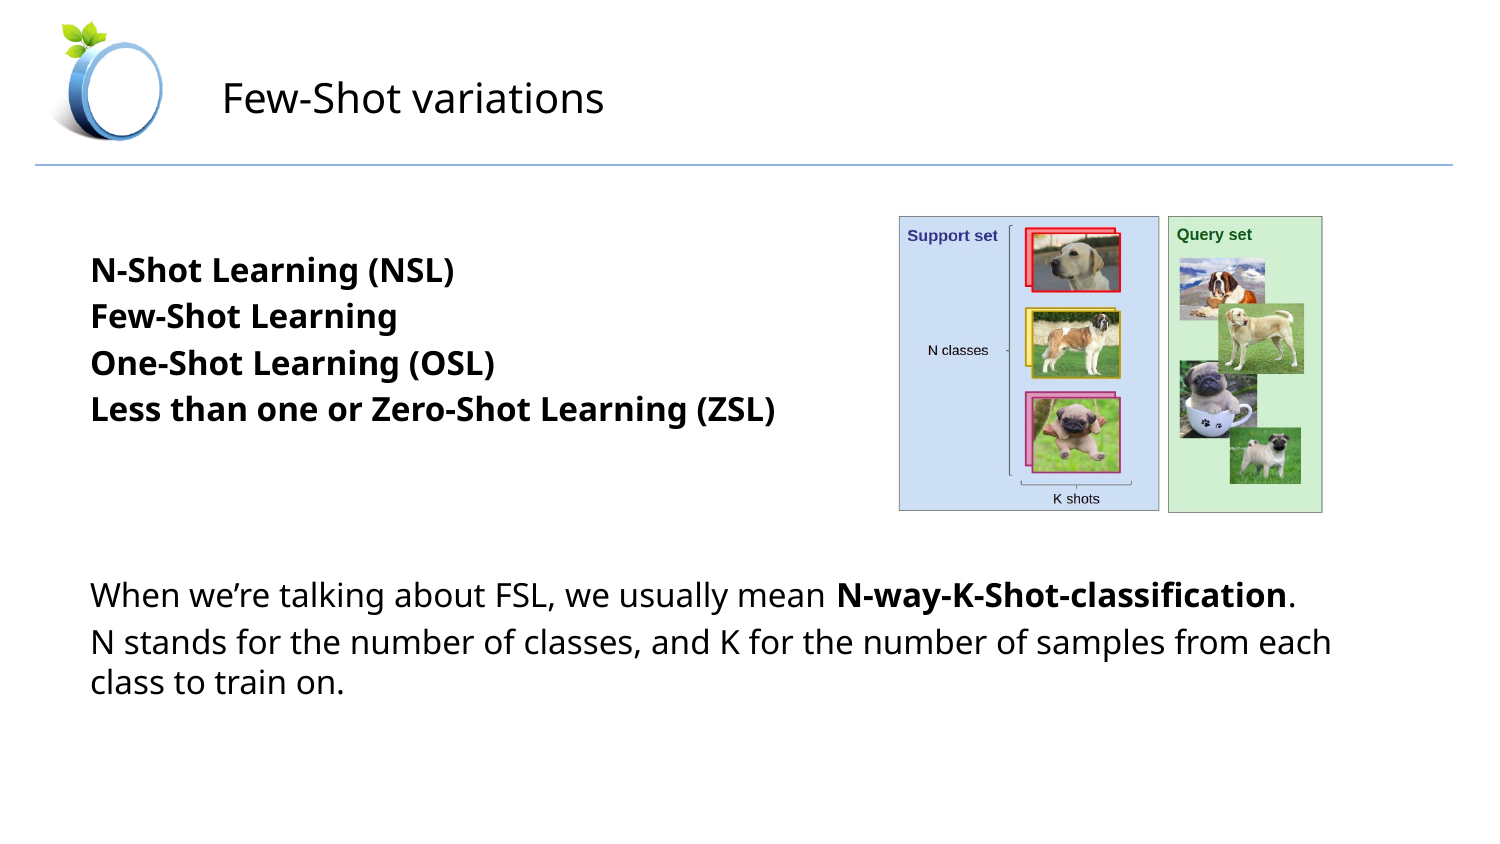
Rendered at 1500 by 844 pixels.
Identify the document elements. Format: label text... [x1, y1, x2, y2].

list N-Shot Learning (NSL) Few-Shot Learning One-Shot Learning (OSL) Less than one or Zero-Shot Learning (ZSL) When we’re talking about FSL, we usually mean N-way-K-Shot-classification. N stands for the number of classes, and K for the number of samples from each class to train on. [75, 194, 1425, 753]
title Few-Shot variations [206, 43, 1425, 151]
picture [891, 208, 1330, 519]
picture [29, 20, 174, 154]
